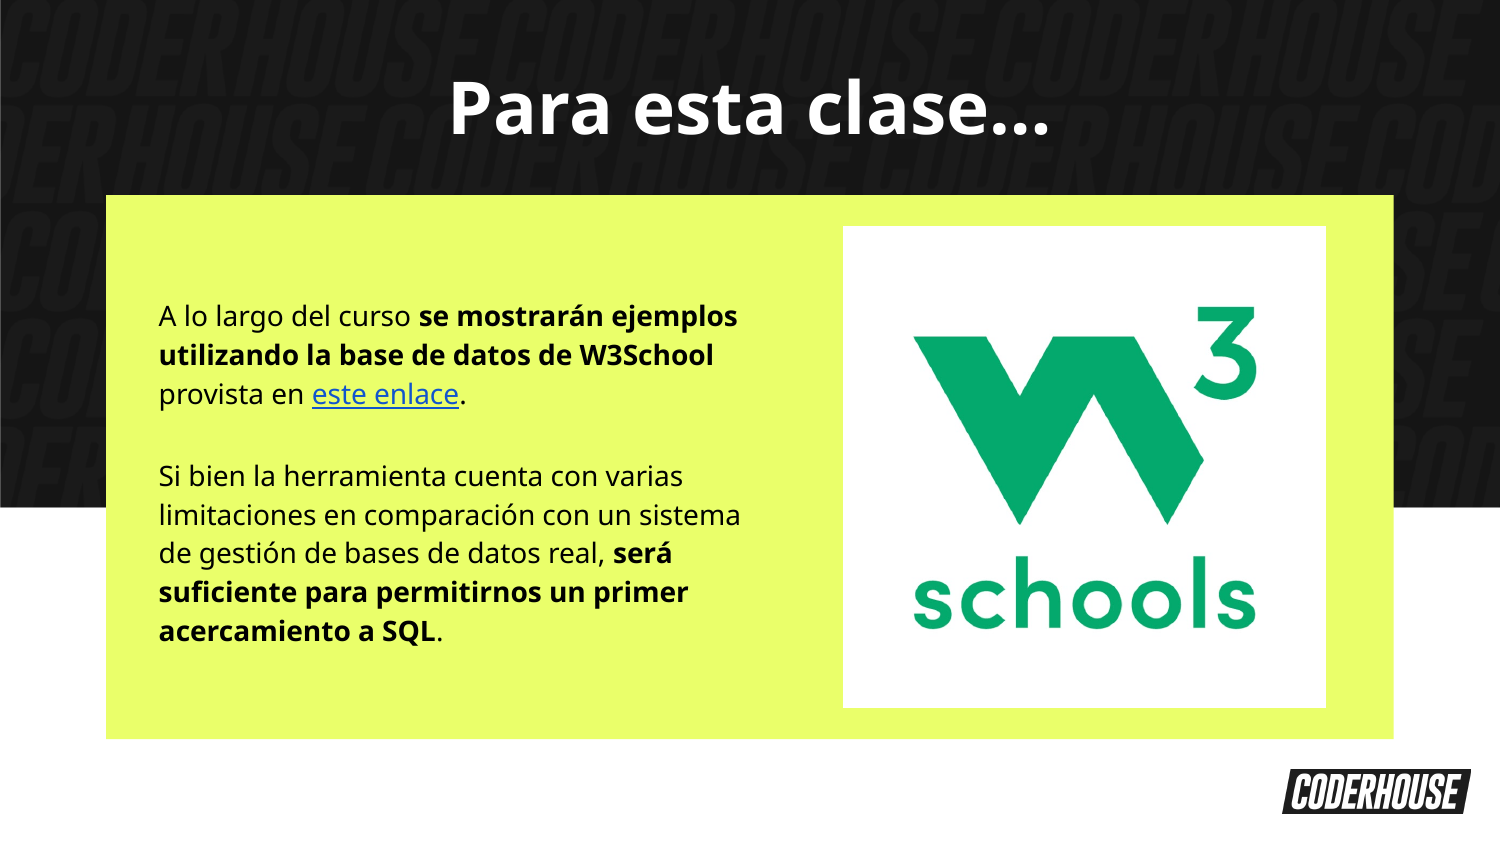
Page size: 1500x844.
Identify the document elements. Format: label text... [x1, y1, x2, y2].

text_box [106, 195, 1394, 740]
text_box Para esta clase… [239, 56, 1261, 166]
picture [0, 0, 1500, 844]
text_box A lo largo del curso se mostrarán ejemplos utilizando la base de datos de W3School provista en este enlace. Si bien la herramienta cuenta con varias limitaciones en comparación con un sistema de gestión de bases de datos real, será suficiente para permitirnos un primer acercamiento a SQL. [143, 278, 792, 663]
